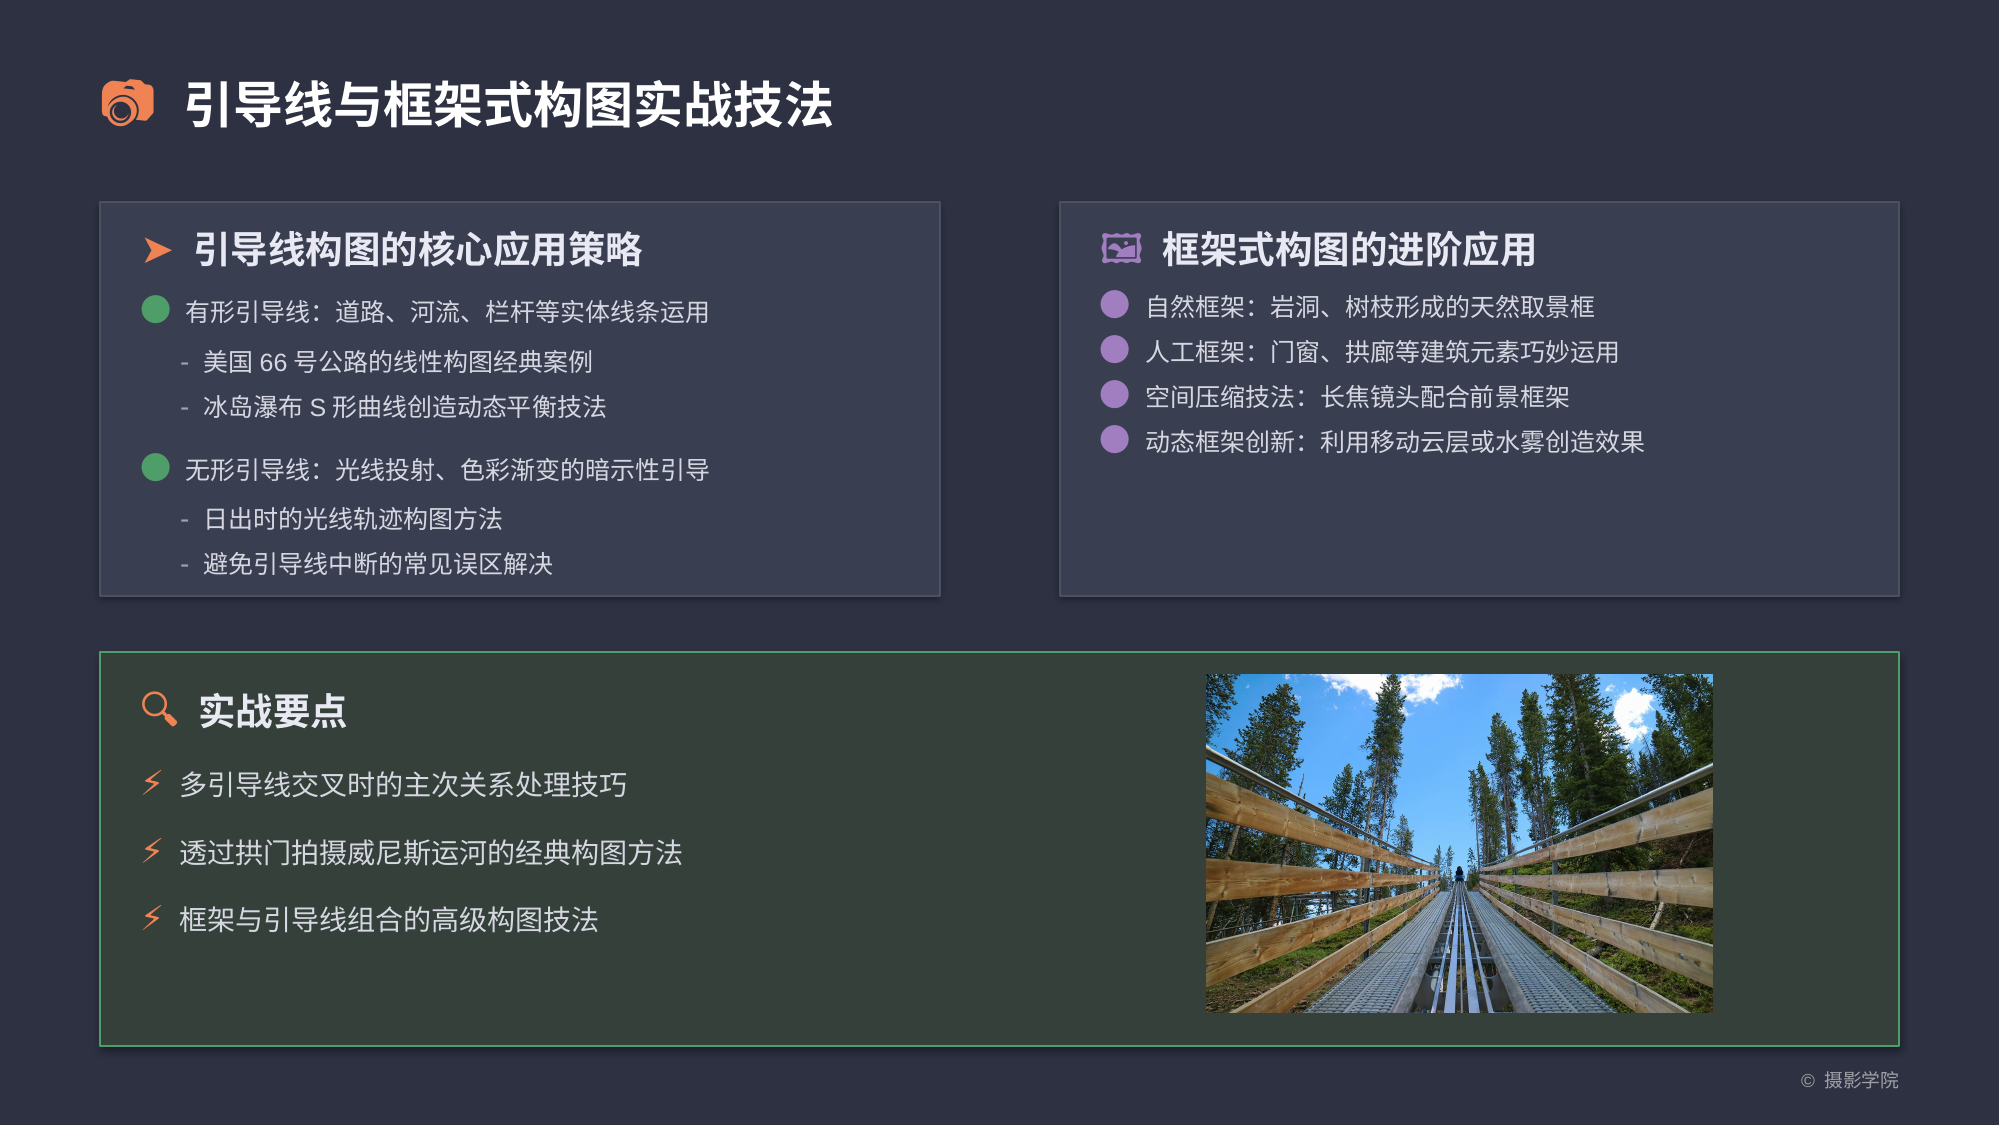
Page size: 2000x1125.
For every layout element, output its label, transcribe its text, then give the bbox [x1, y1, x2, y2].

text_box ⚡ 透过拱门拍摄威尼斯运河的经典构图方法 [139, 821, 980, 878]
text_box ● 动态框架创新：利用移动云层或水雾创造效果 [1099, 416, 1860, 462]
text_box [99, 202, 940, 597]
text_box ➤ 引导线构图的核心应用策略 [139, 213, 900, 281]
text_box ● 人工框架：门窗、拱廊等建筑元素巧妙运用 [1099, 326, 1860, 371]
text_box ● 有形引导线：道路、河流、栏杆等实体线条运用 [139, 281, 900, 338]
text_box - 避免引导线中断的常见误区解决 [179, 539, 900, 585]
text_box ● 无形引导线：光线投射、色彩渐变的暗示性引导 [139, 438, 900, 496]
text_box - 美国66号公路的线性构图经典案例 [179, 337, 900, 382]
text_box ● 空间压缩技法：长焦镜头配合前景框架 [1099, 371, 1860, 416]
text_box [1059, 202, 1900, 597]
text_box ⚡ 框架与引导线组合的高级构图技法 [139, 888, 980, 946]
text_box - 日出时的光线轨迹构图方法 [179, 494, 900, 539]
picture [1206, 674, 1713, 1013]
text_box 🖼️ 框架式构图的进阶应用 [1099, 213, 1860, 281]
text_box 📷 引导线与框架式构图实战技法 [99, 56, 1900, 147]
text_box [99, 652, 1900, 1047]
text_box ● 自然框架：岩洞、树枝形成的天然取景框 [1099, 281, 1860, 326]
text_box 🔍 实战要点 [139, 675, 980, 743]
text_box - 冰岛瀑布S形曲线创造动态平衡技法 [179, 382, 900, 428]
text_box © 摄影学院 [1699, 1057, 1900, 1103]
text_box ⚡ 多引导线交叉时的主次关系处理技巧 [139, 753, 980, 811]
